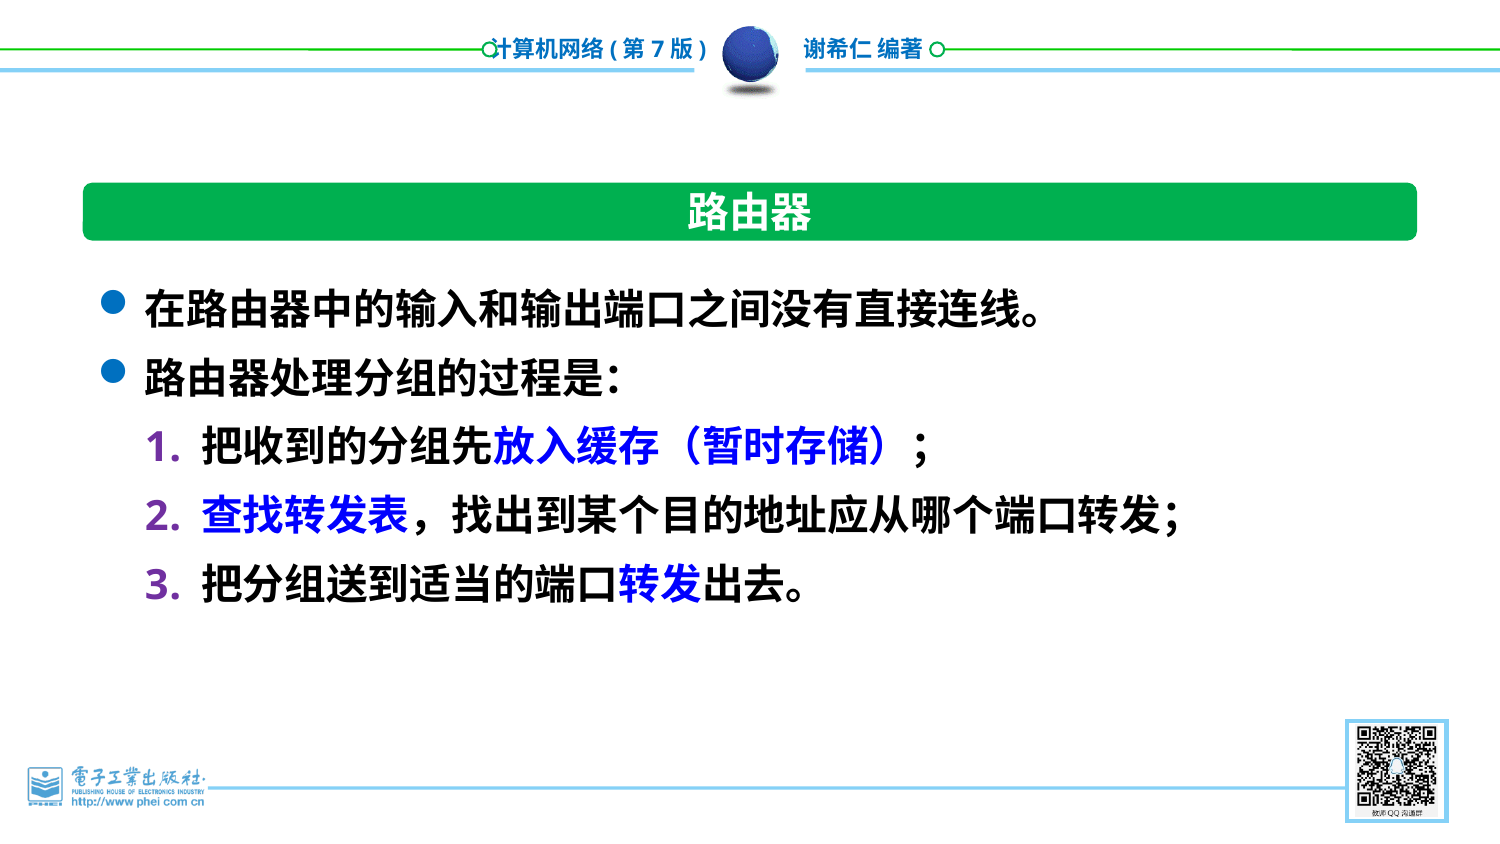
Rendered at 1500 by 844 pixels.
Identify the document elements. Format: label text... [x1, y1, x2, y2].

picture [1355, 724, 1438, 817]
text_box [828, 182, 1418, 241]
text_box 在路由器中的输入和输出端口之间没有直接连线。 路由器处理分组的过程是： 把收到的分组先放入缓存（暂时存储）； 查找转发表，找出到某个目的地址应从哪个端口转发； 把分组送到适当的端口转发出去。 [82, 256, 1358, 615]
text_box 路由器 [672, 178, 828, 244]
picture [23, 764, 208, 809]
picture [720, 24, 780, 100]
text_box [82, 182, 672, 241]
